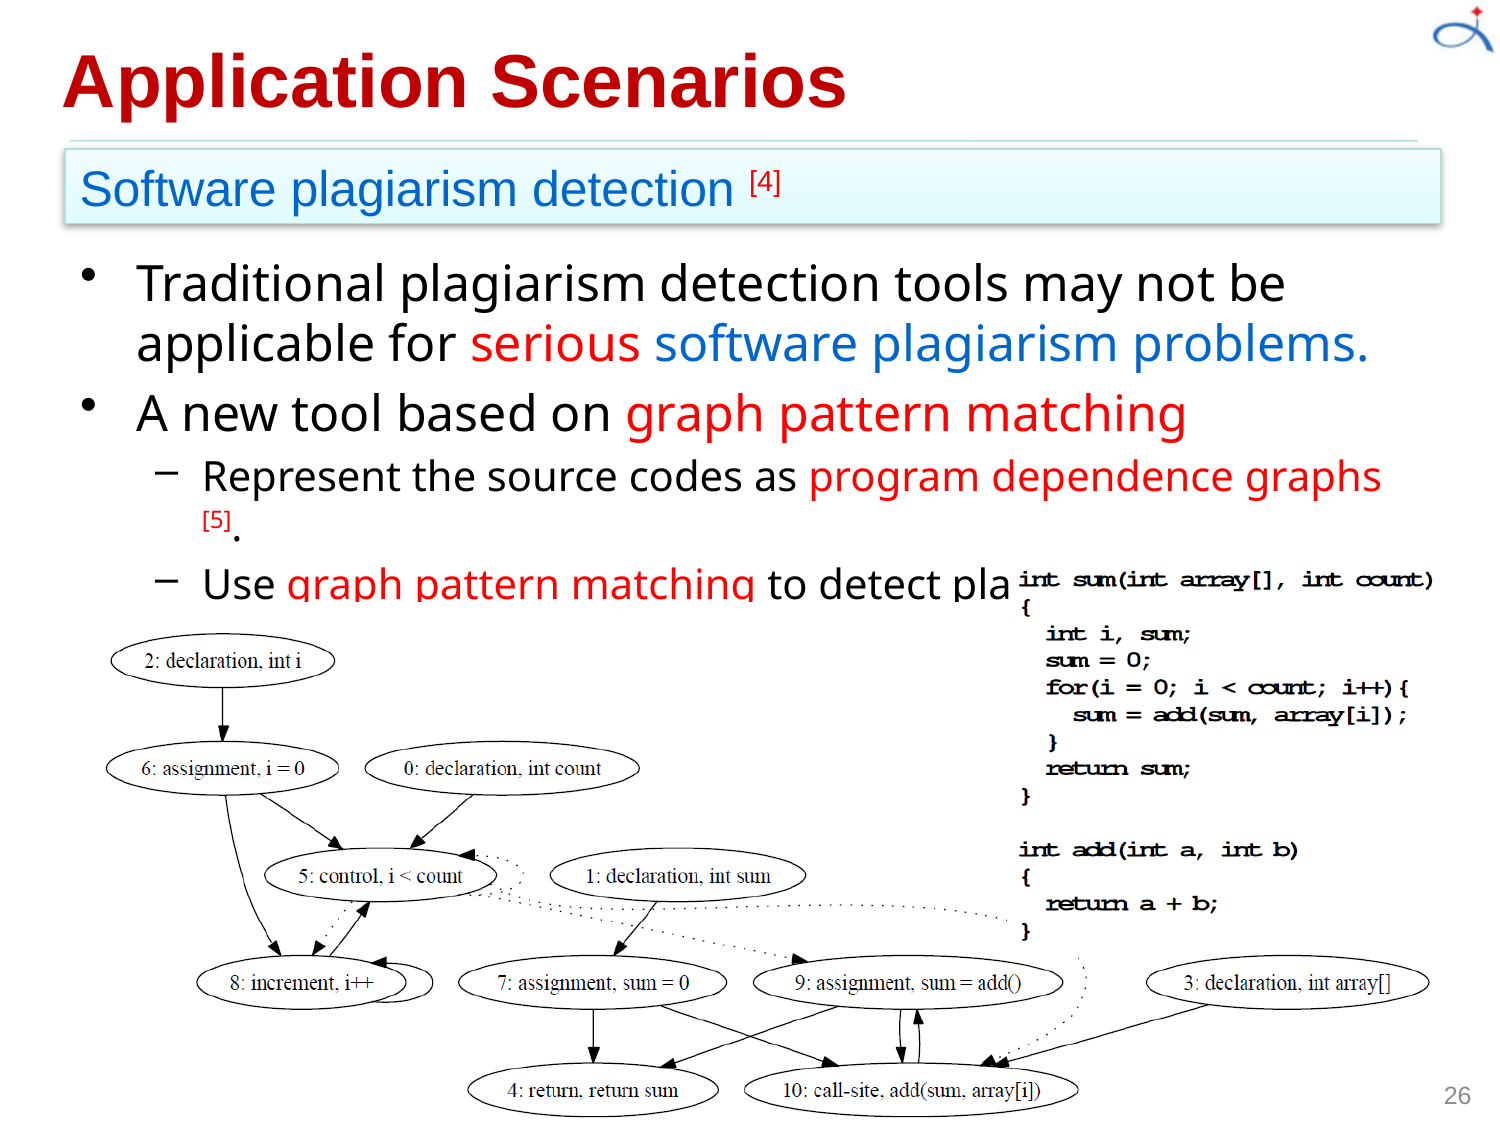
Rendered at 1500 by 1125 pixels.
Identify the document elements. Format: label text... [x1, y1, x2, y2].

picture [100, 562, 1488, 1118]
title Application Scenarios [46, 11, 1419, 143]
picture [1432, 5, 1495, 55]
list Traditional plagiarism detection tools may not be applicable for serious software plagiarism problems. A new tool based on graph pattern matching Represent the source codes as program dependence graphs [5]. Use graph pattern matching to detect plagiarism. [64, 243, 1448, 1048]
slide_number 26 [1437, 1065, 1487, 1125]
text_box Software plagiarism detection [4] [64, 148, 1442, 224]
